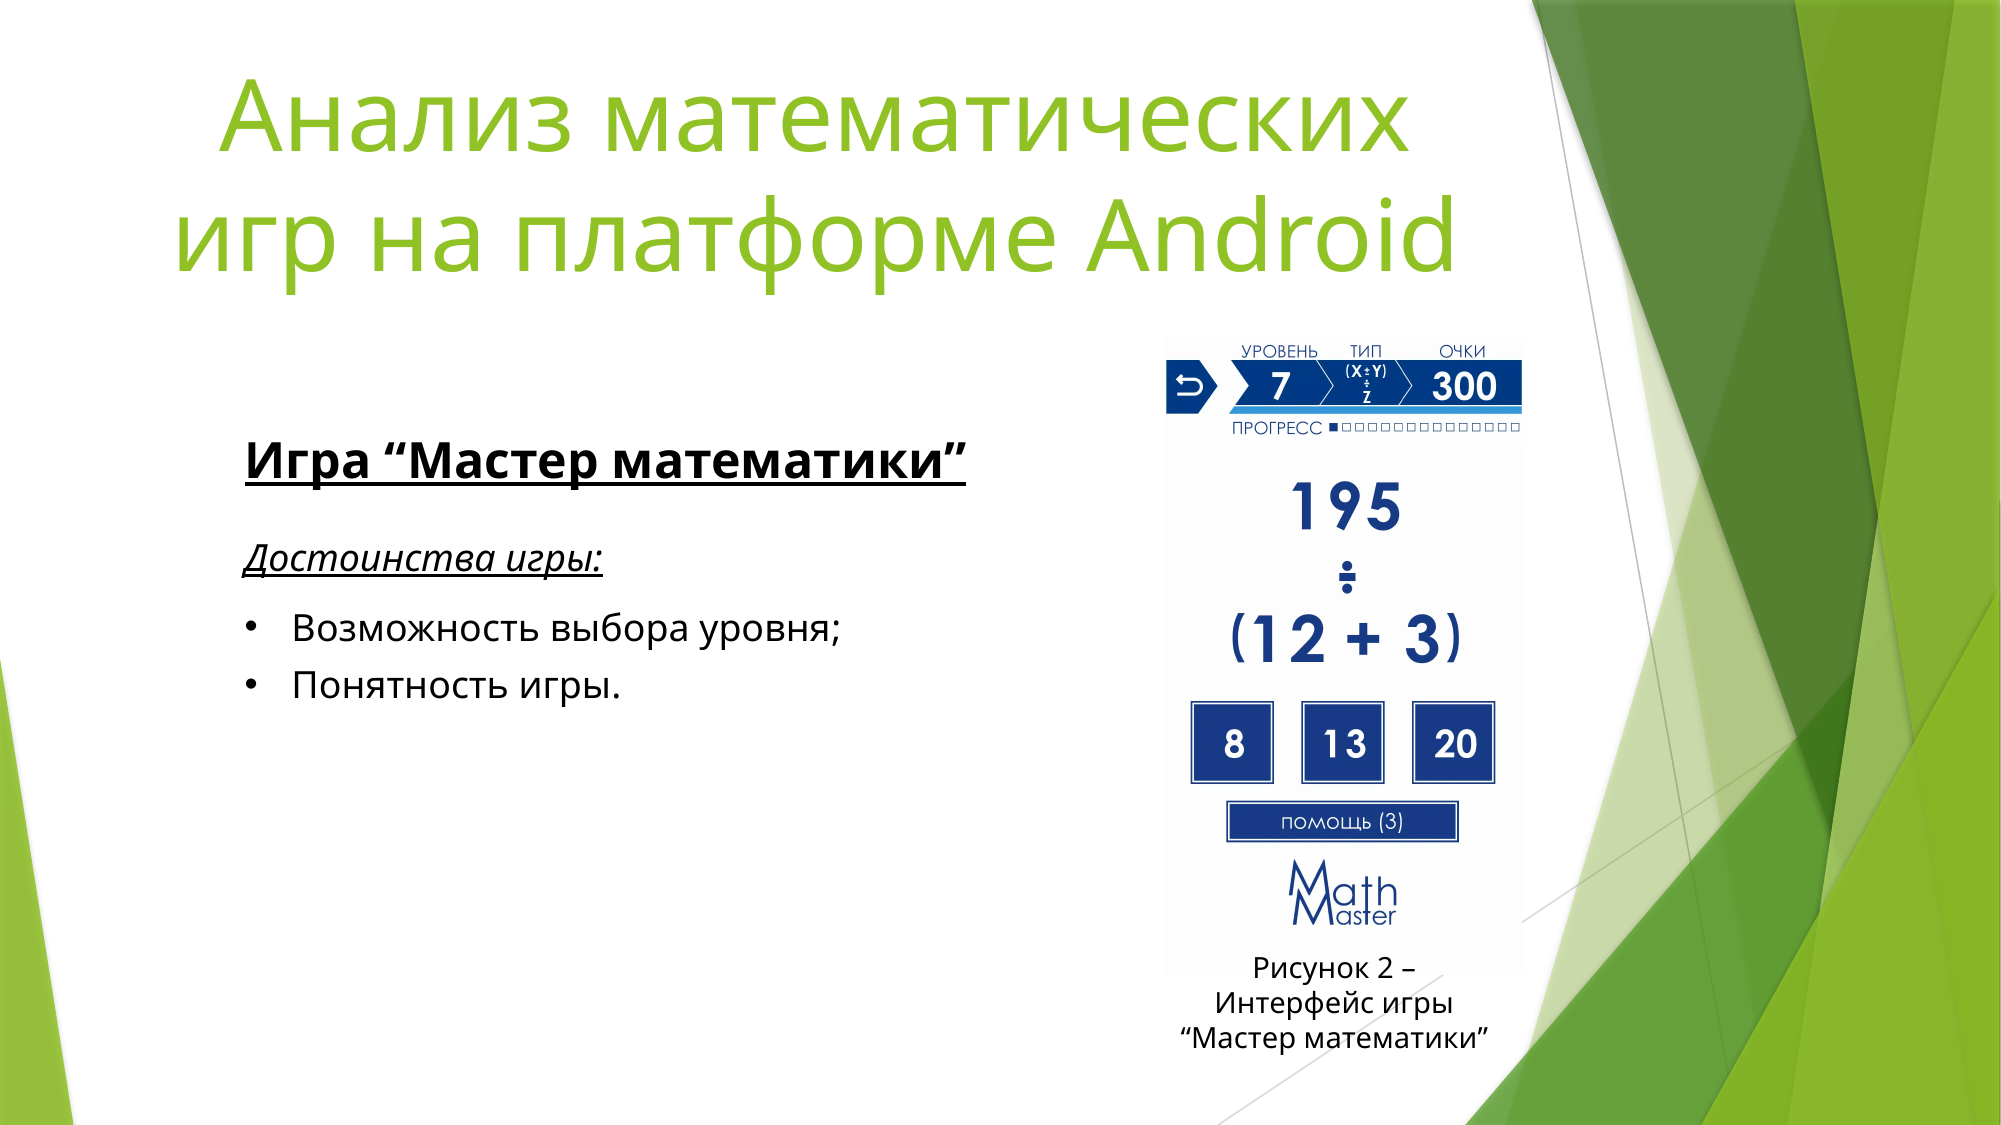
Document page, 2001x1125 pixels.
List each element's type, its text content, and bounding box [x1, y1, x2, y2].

title Анализ математических игр на платформе Android [111, 43, 1522, 261]
text_box Игра “Мастер математики” Достоинства игры: Возможность выбора уровня; Понятность игры. [229, 421, 1157, 714]
text_box Рисунок 2 – Интерфейс игры “Мастер математики” [1163, 984, 1506, 1062]
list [1162, 337, 1522, 976]
